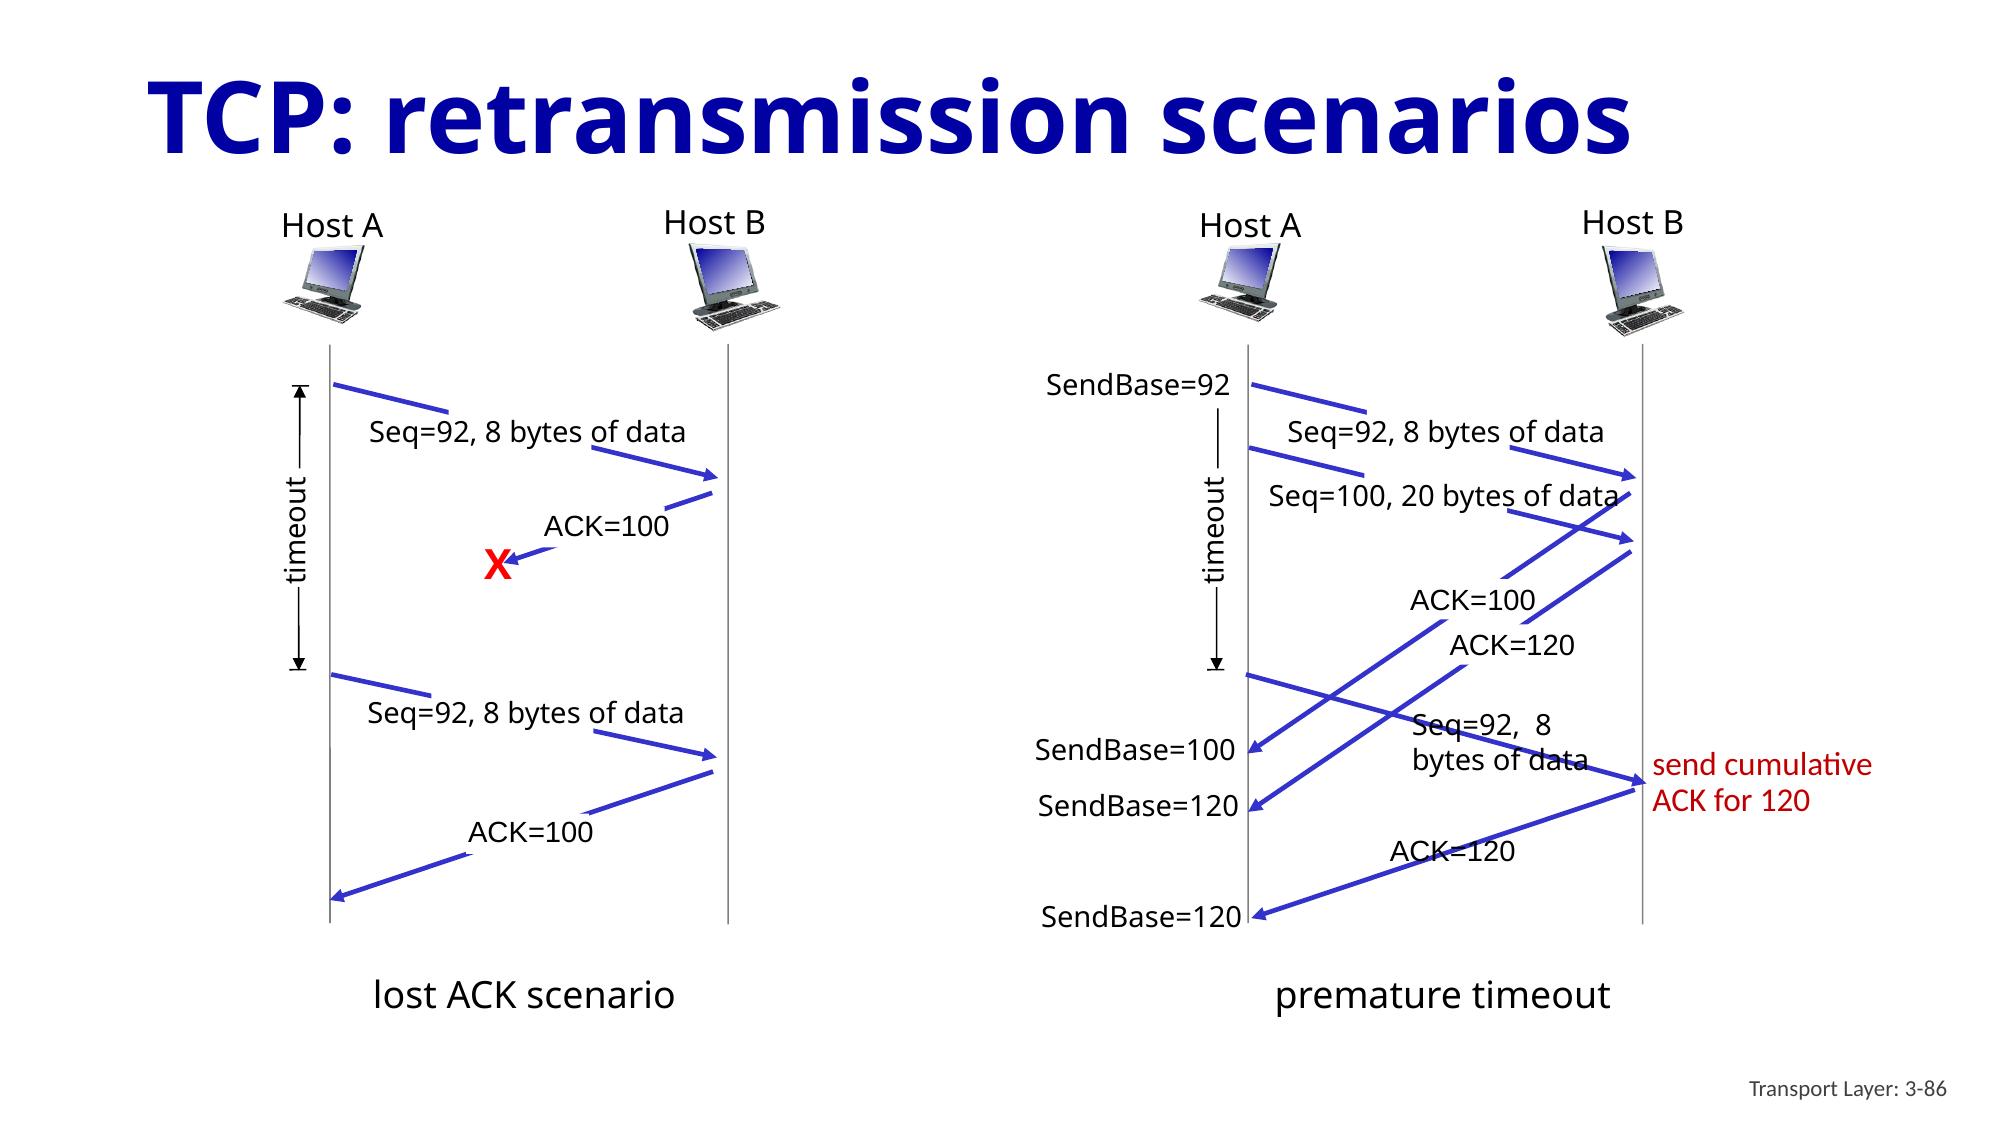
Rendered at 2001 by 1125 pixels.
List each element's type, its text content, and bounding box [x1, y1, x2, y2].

title TCP: retransmission scenarios [131, 47, 2000, 195]
text_box Host A [1184, 197, 1317, 252]
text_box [331, 673, 717, 758]
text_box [333, 384, 719, 479]
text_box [262, 241, 367, 330]
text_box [1034, 358, 1637, 542]
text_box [1023, 724, 1251, 831]
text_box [1178, 239, 1283, 328]
text_box premature timeout [1259, 963, 1626, 1024]
text_box SendBase=120 [1026, 891, 1258, 941]
text_box lost ACK scenario [358, 963, 691, 1024]
text_box Host B [648, 194, 781, 249]
text_box Host A [265, 197, 399, 252]
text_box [685, 239, 803, 338]
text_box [1247, 542, 1632, 812]
text_box Host B [1566, 194, 1700, 249]
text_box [468, 492, 713, 596]
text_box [1251, 789, 1635, 919]
text_box send cumulative ACK for 120 [1637, 739, 1896, 827]
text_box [1599, 241, 1704, 344]
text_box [268, 385, 334, 673]
slide_number Transport Layer: 3- [1512, 1056, 1963, 1117]
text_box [1186, 542, 1247, 673]
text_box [329, 771, 713, 900]
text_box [1632, 674, 1647, 784]
